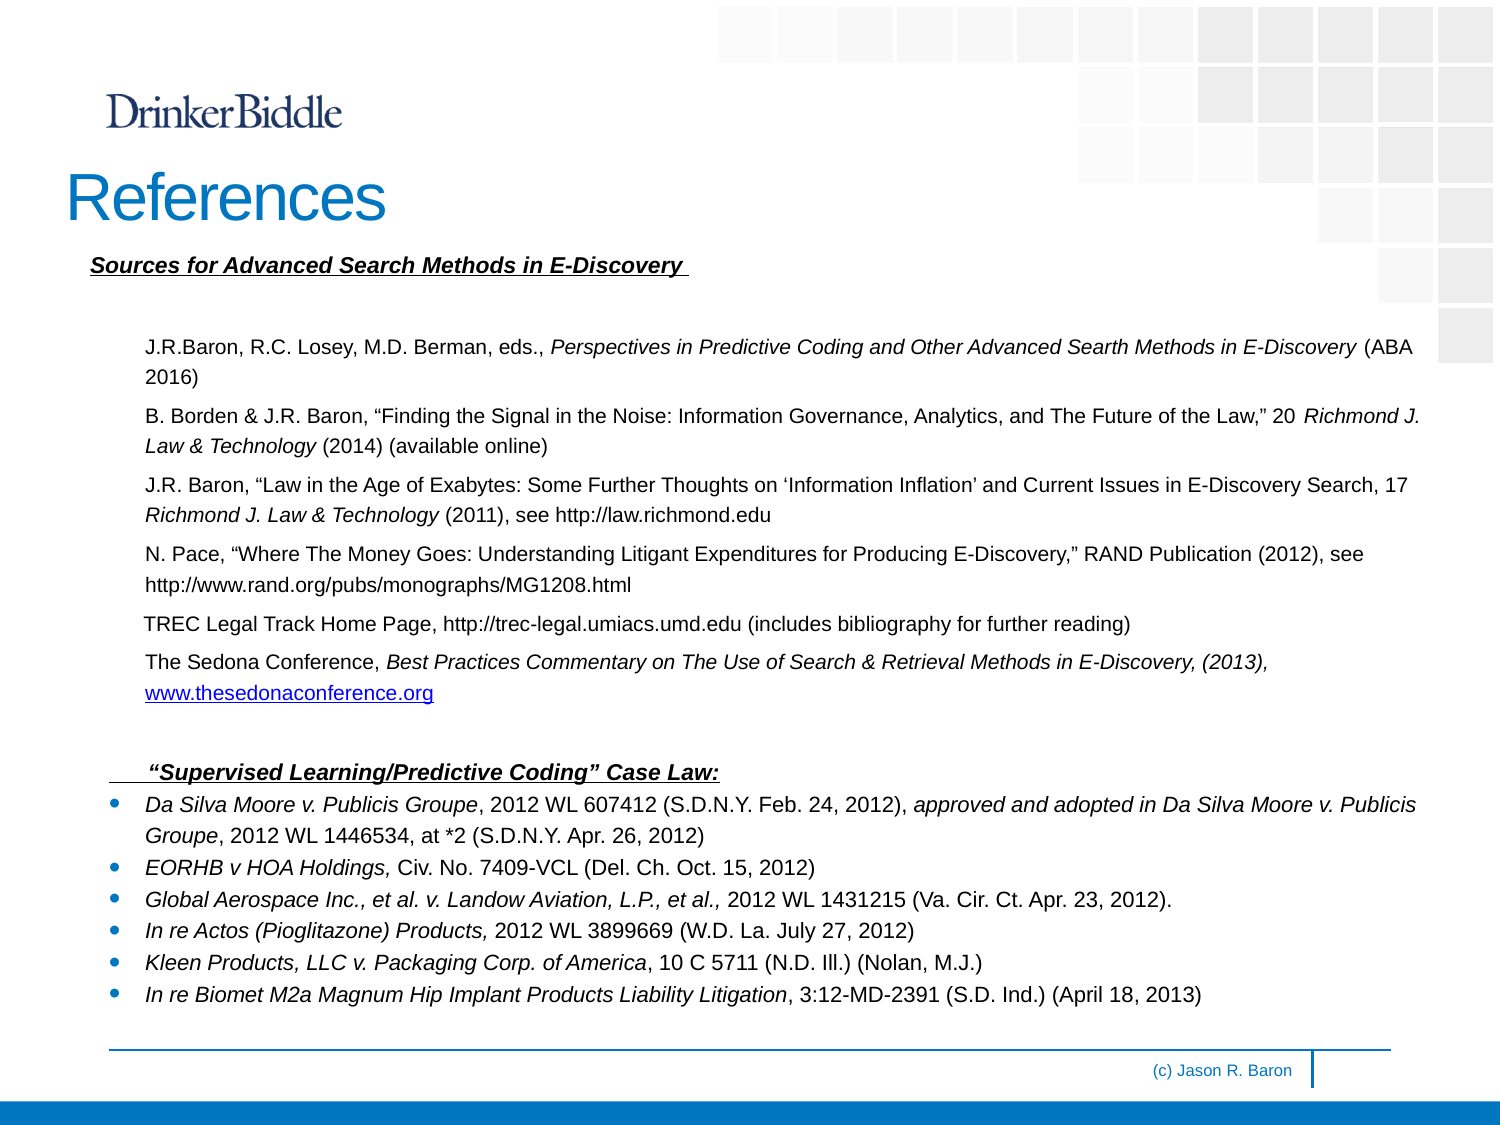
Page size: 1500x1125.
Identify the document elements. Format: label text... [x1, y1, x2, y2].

list Sources for Advanced Search Methods in E-Discovery J.R.Baron, R.C. Losey, M.D. Berman, eds., Perspectives in Predictive Coding and Other Advanced Searth Methods in E-Discovery (ABA 2016) B. Borden & J.R. Baron, “Finding the Signal in the Noise: Information Governance, Analytics, and The Future of the Law,” 20 Richmond J. Law & Technology (2014) (available online) J.R. Baron, “Law in the Age of Exabytes: Some Further Thoughts on ‘Information Inflation’ and Current Issues in E-Discovery Search, 17 Richmond J. Law & Technology (2011), see http://law.richmond.edu N. Pace, “Where The Money Goes: Understanding Litigant Expenditures for Producing E-Discovery,” RAND Publication (2012), see http://www.rand.org/pubs/monographs/MG1208.html TREC Legal Track Home Page, http://trec-legal.umiacs.umd.edu (includes bibliography for further reading) The Sedona Conference, Best Practices Commentary on The Use of Search & Retrieval Methods in E-Discovery, (2013), www.thesedonaconference.org “Supervised Learning/Predictive Coding” Case Law: Da Silva Moore v. Publicis Groupe, 2012 WL 607412 (S.D.N.Y. Feb. 24, 2012), approved and adopted in Da Silva Moore v. Publicis Groupe, 2012 WL 1446534, at *2 (S.D.N.Y. Apr. 26, 2012) EORHB v HOA Holdings, Civ. No. 7409-VCL (Del. Ch. Oct. 15, 2012) Global Aerospace Inc., et al. v. Landow Aviation, L.P., et al., 2012 WL 1431215 (Va. Cir. Ct. Apr. 23, 2012). In re Actos (Pioglitazone) Products, 2012 WL 3899669 (W.D. La. July 27, 2012) Kleen Products, LLC v. Packaging Corp. of America, 10 C 5711 (N.D. Ill.) (Nolan, M.J.) In re Biomet M2a Magnum Hip Implant Products Liability Litigation, 3:12-MD-2391 (S.D. Ind.) (April 18, 2013) [75, 237, 1450, 1025]
footer (c) Jason R. Baron [108, 1040, 1313, 1100]
title References [50, 137, 1313, 250]
picture [106, 94, 342, 128]
picture [717, 7, 1493, 363]
